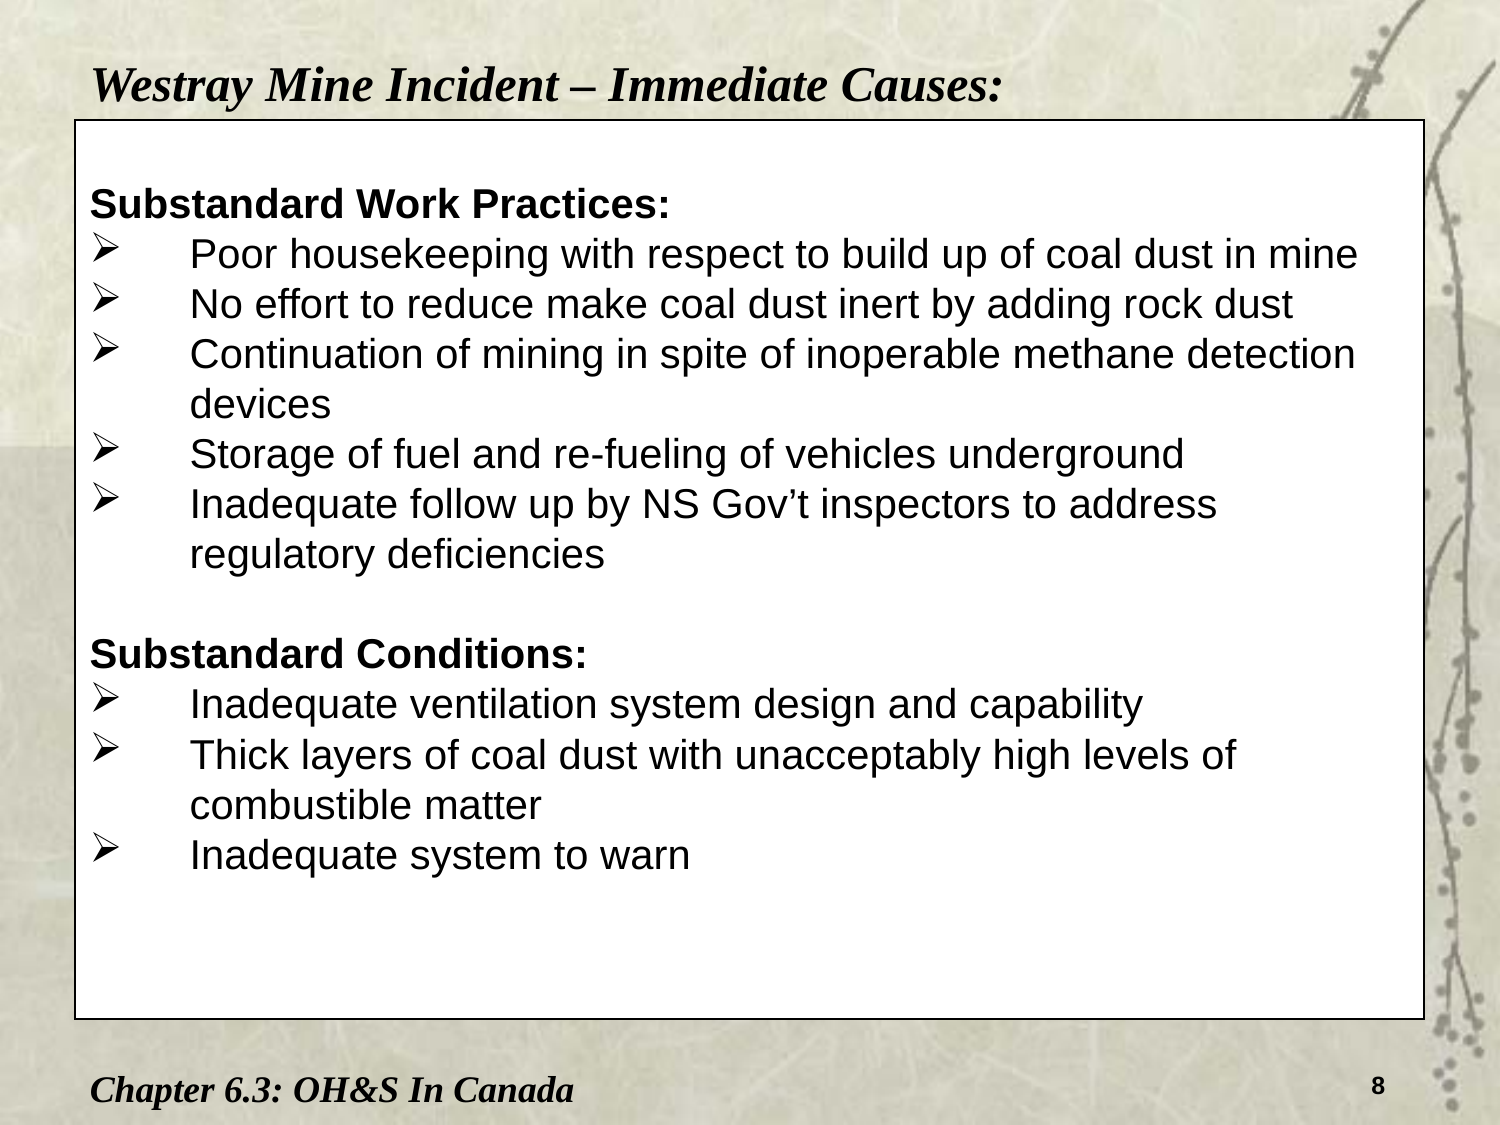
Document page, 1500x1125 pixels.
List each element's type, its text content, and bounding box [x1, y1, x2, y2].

text_box Chapter 6.3: OH&S In Canada [74, 1049, 750, 1125]
text_box 8 [1249, 1062, 1400, 1100]
text_box Westray Mine Incident – Immediate Causes: [74, 37, 1425, 125]
picture [0, 0, 1500, 1125]
text_box Substandard Work Practices: Poor housekeeping with respect to build up of coal dust in mine No effort to reduce make coal dust inert by adding rock dust Continuation of mining in spite of inoperable methane detection devices Storage of fuel and re-fueling of vehicles underground Inadequate follow up by NS Gov’t inspectors to address regulatory deficiencies Substandard Conditions: Inadequate ventilation system design and capability Thick layers of coal dust with unacceptably high levels of combustible matter Inadequate system to warn [74, 125, 1425, 1020]
